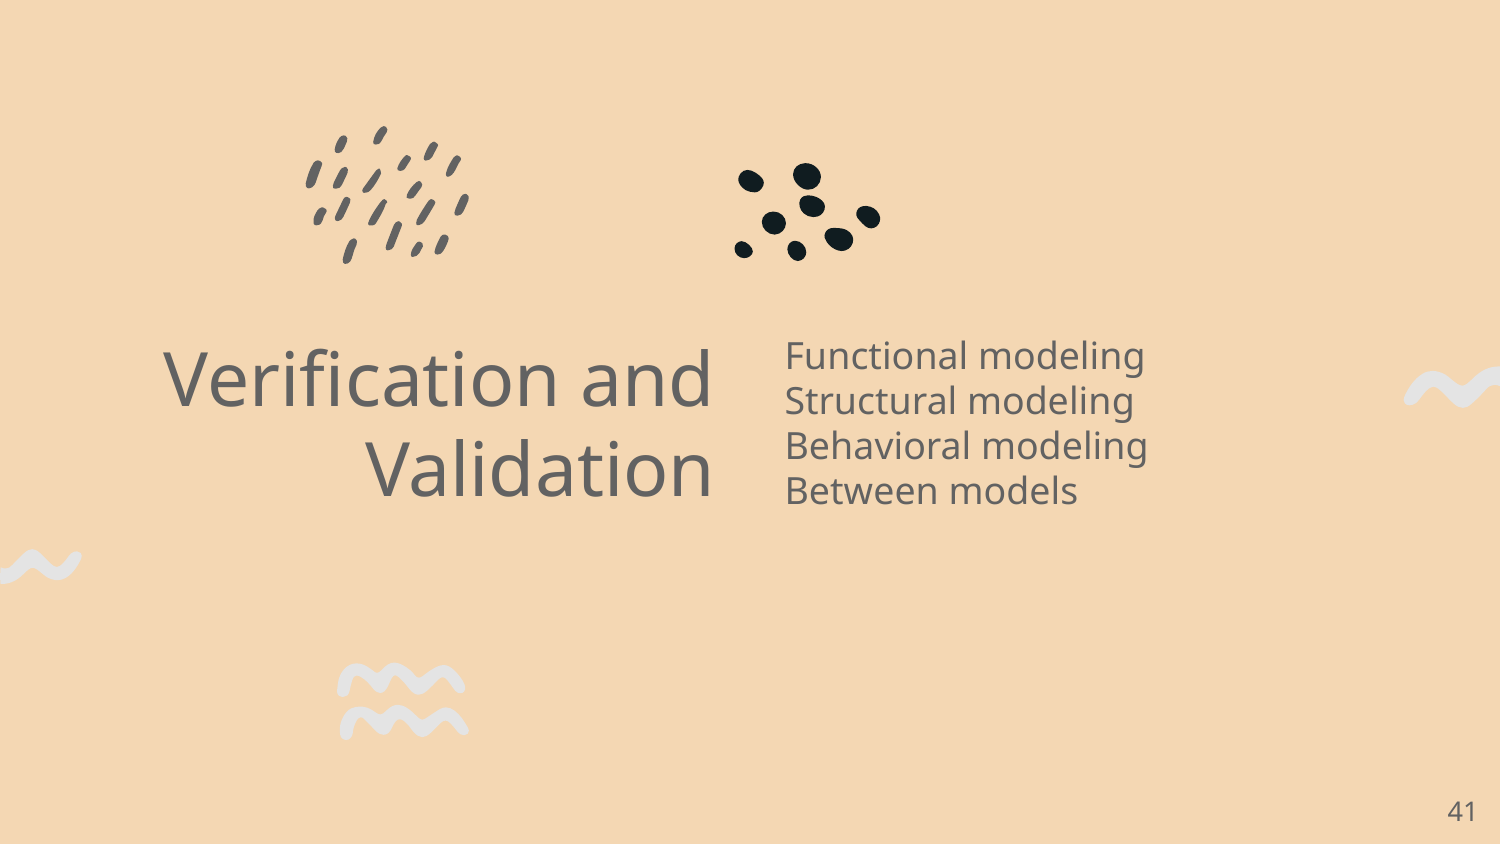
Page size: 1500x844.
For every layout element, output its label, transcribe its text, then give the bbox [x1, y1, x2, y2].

slide_number ‹#› [1403, 779, 1494, 844]
subtitle Functional modeling Structural modeling Behavioral modeling Between models [769, 357, 1384, 486]
title Verification and Validation [116, 357, 731, 486]
